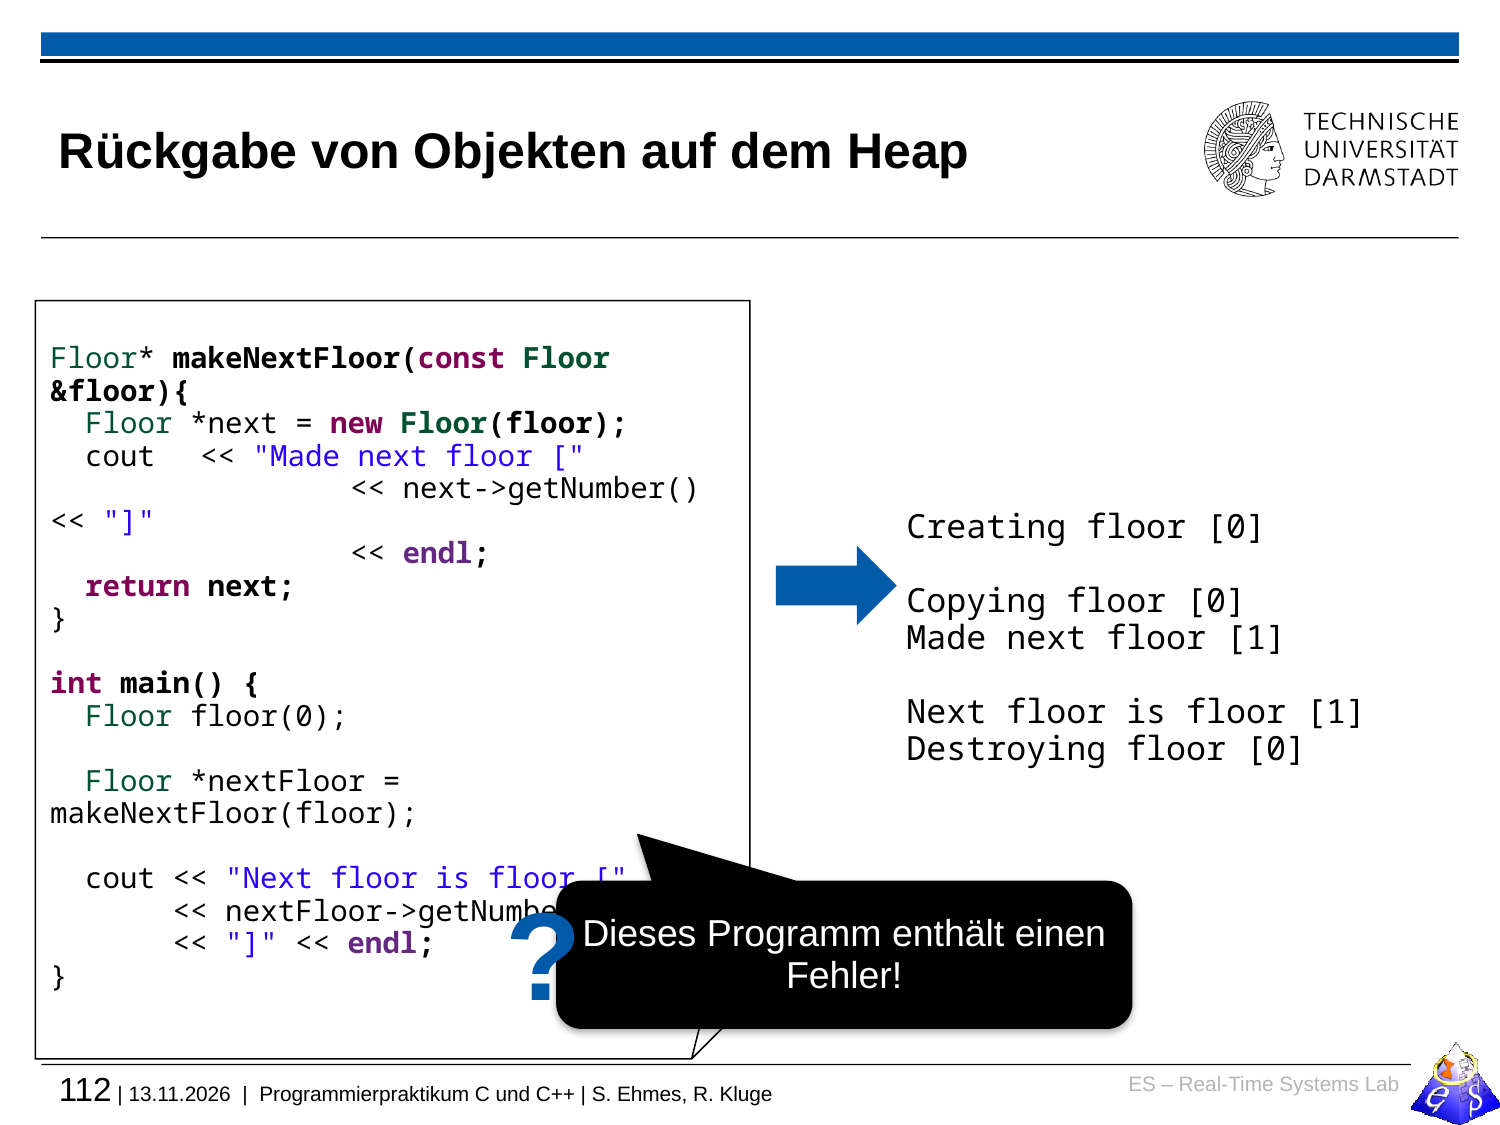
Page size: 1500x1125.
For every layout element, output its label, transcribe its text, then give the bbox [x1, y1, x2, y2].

text_box Floor* makeNextFloor(const Floor &floor){ Floor *next = new Floor(floor); cout << "Made next floor [" << next->getNumber() << "]" << endl; return next; } int main() { Floor floor(0); Floor *nextFloor = makeNextFloor(floor); cout << "Next floor is floor [" << nextFloor->getNumber() << "]" << endl; } [35, 300, 750, 1059]
text_box Dieses Programm enthält einen Fehler! [556, 833, 1133, 1029]
picture [1187, 84, 1483, 214]
picture [1411, 1041, 1500, 1125]
text_box Creating floor [0] Copying floor [0] Made next floor [1] Next floor is floor [1] Destroying floor [0] [891, 501, 1424, 776]
title Rückgabe von Objekten auf dem Heap [58, 80, 1187, 218]
text_box [775, 545, 891, 626]
text_box ? [490, 881, 529, 1036]
